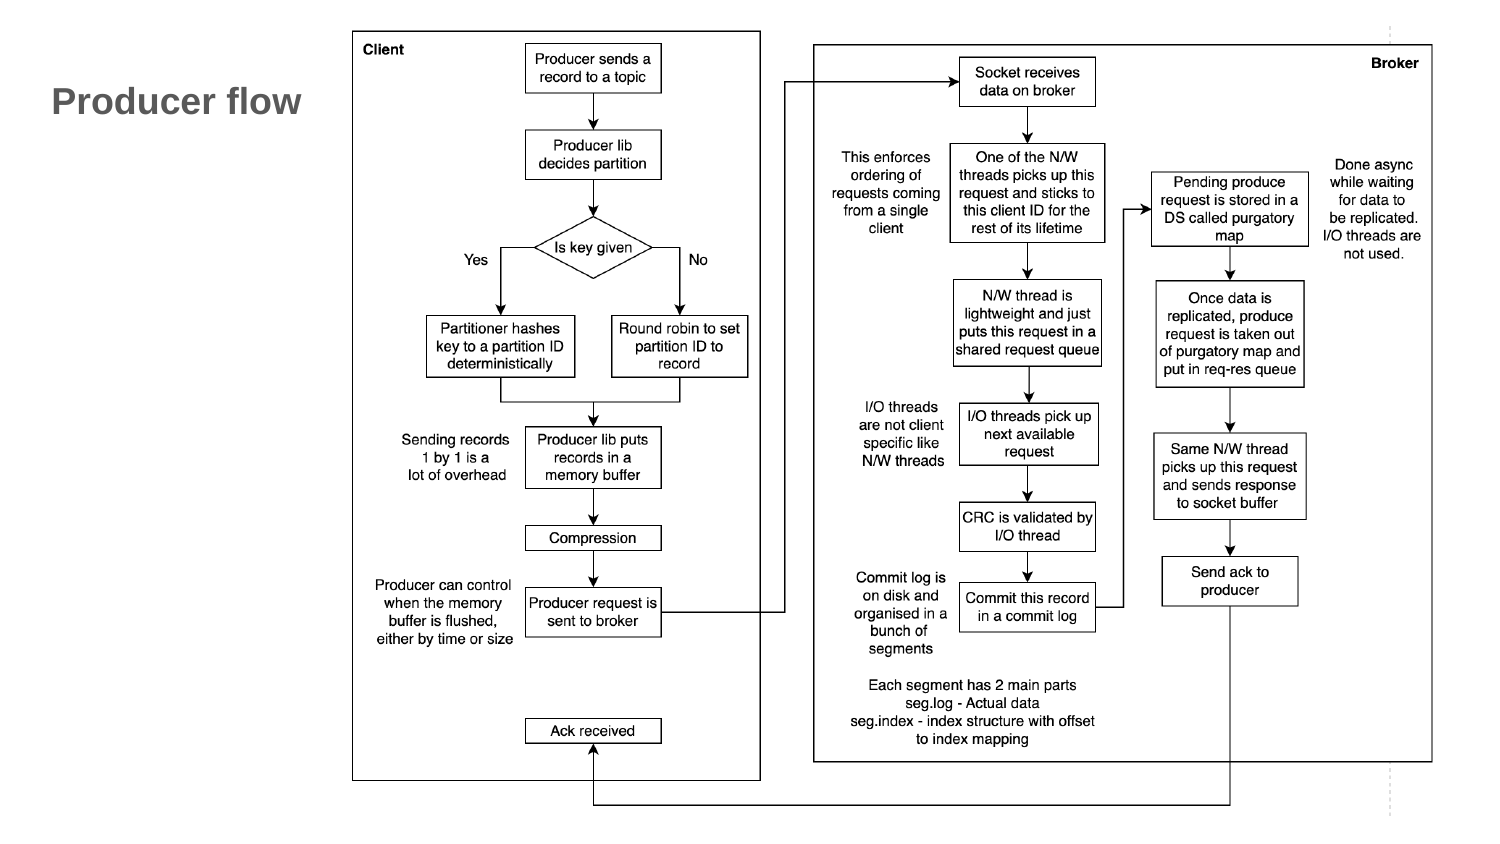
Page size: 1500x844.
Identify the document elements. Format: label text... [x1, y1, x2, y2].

text_box Producer flow [36, 62, 327, 138]
picture [345, 24, 1449, 819]
